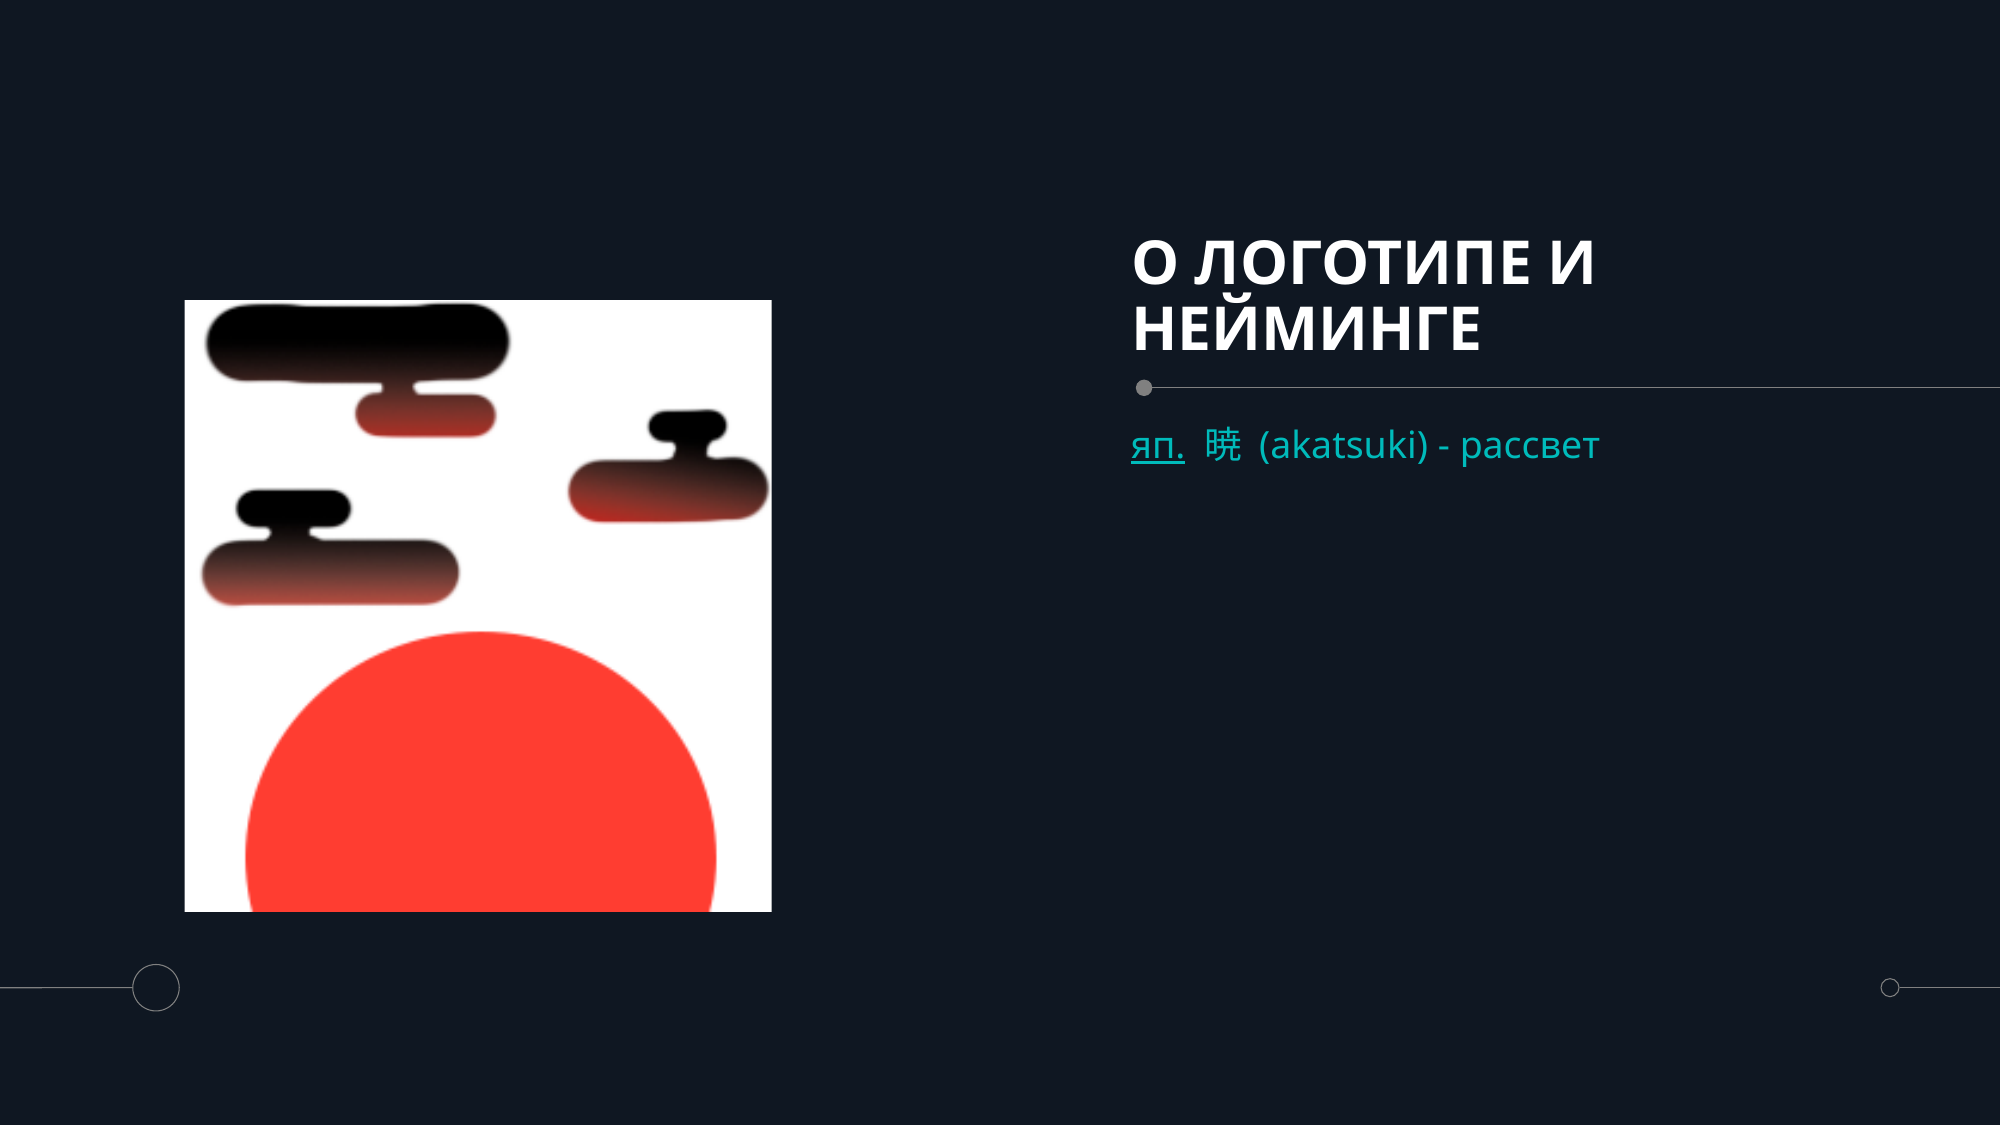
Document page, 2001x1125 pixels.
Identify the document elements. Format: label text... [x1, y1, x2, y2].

list яп. 暁 (akatsuki) - рассвет [1131, 420, 1865, 515]
picture [184, 300, 772, 912]
title О ЛОГОТИПЕ И НЕЙМИНГЕ [1131, 231, 1869, 364]
